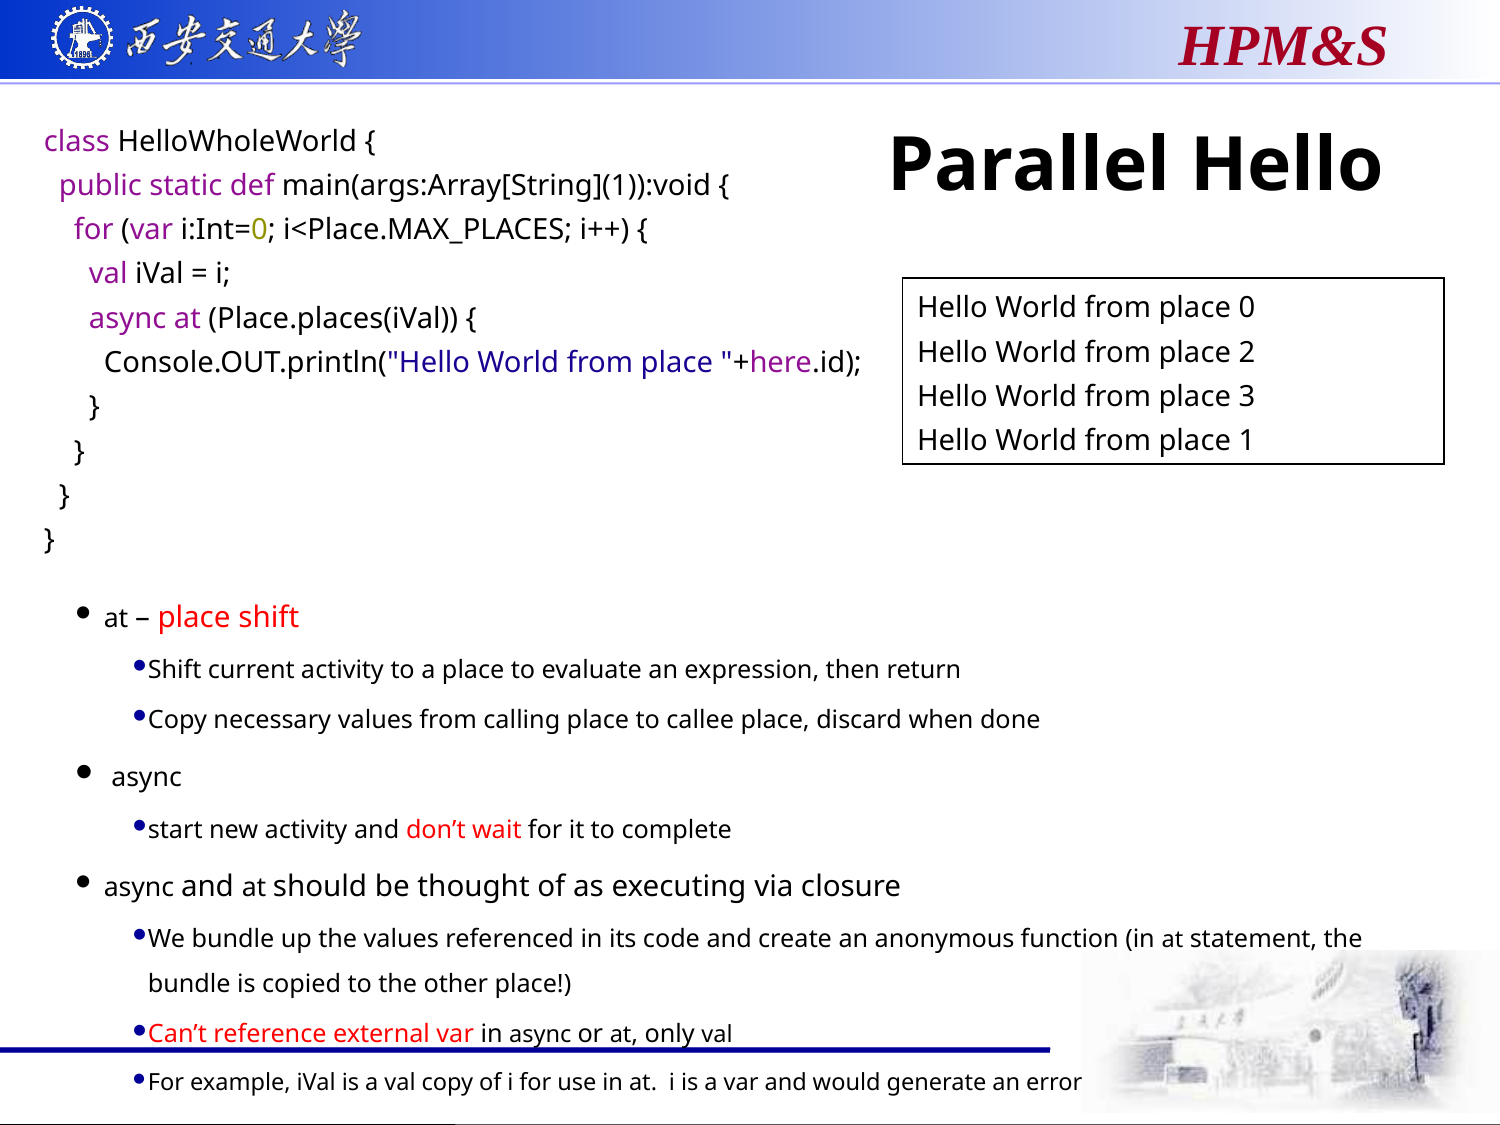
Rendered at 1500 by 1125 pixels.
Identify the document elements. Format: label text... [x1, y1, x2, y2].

text_box Hello World from place 0 Hello World from place 2 Hello World from place 3 Hello World from place 1 [902, 277, 1444, 464]
text_box class HelloWholeWorld { public static def main(args:Array[String](1)):void { for (var i:Int=0; i<Place.MAX_PLACES; i++) { val iVal = i; async at (Place.places(iVal)) { Console.OUT.println("Hello World from place "+here.id); } } } } [29, 111, 1200, 563]
title Parallel Hello [64, 101, 1400, 221]
picture [125, 10, 363, 67]
picture [50, 5, 113, 69]
picture [1081, 950, 1500, 1113]
list at – place shift Shift current activity to a place to evaluate an expression, then return Copy necessary values from calling place to callee place, discard when done async start new activity and don’t wait for it to complete async and at should be thought of as executing via closure We bundle up the values referenced in its code and create an anonymous function (in at statement, the bundle is copied to the other place!) Can’t reference external var in async or at, only val For example, iVal is a val copy of i for use in at. i is a var and would generate an error [60, 572, 1449, 1107]
